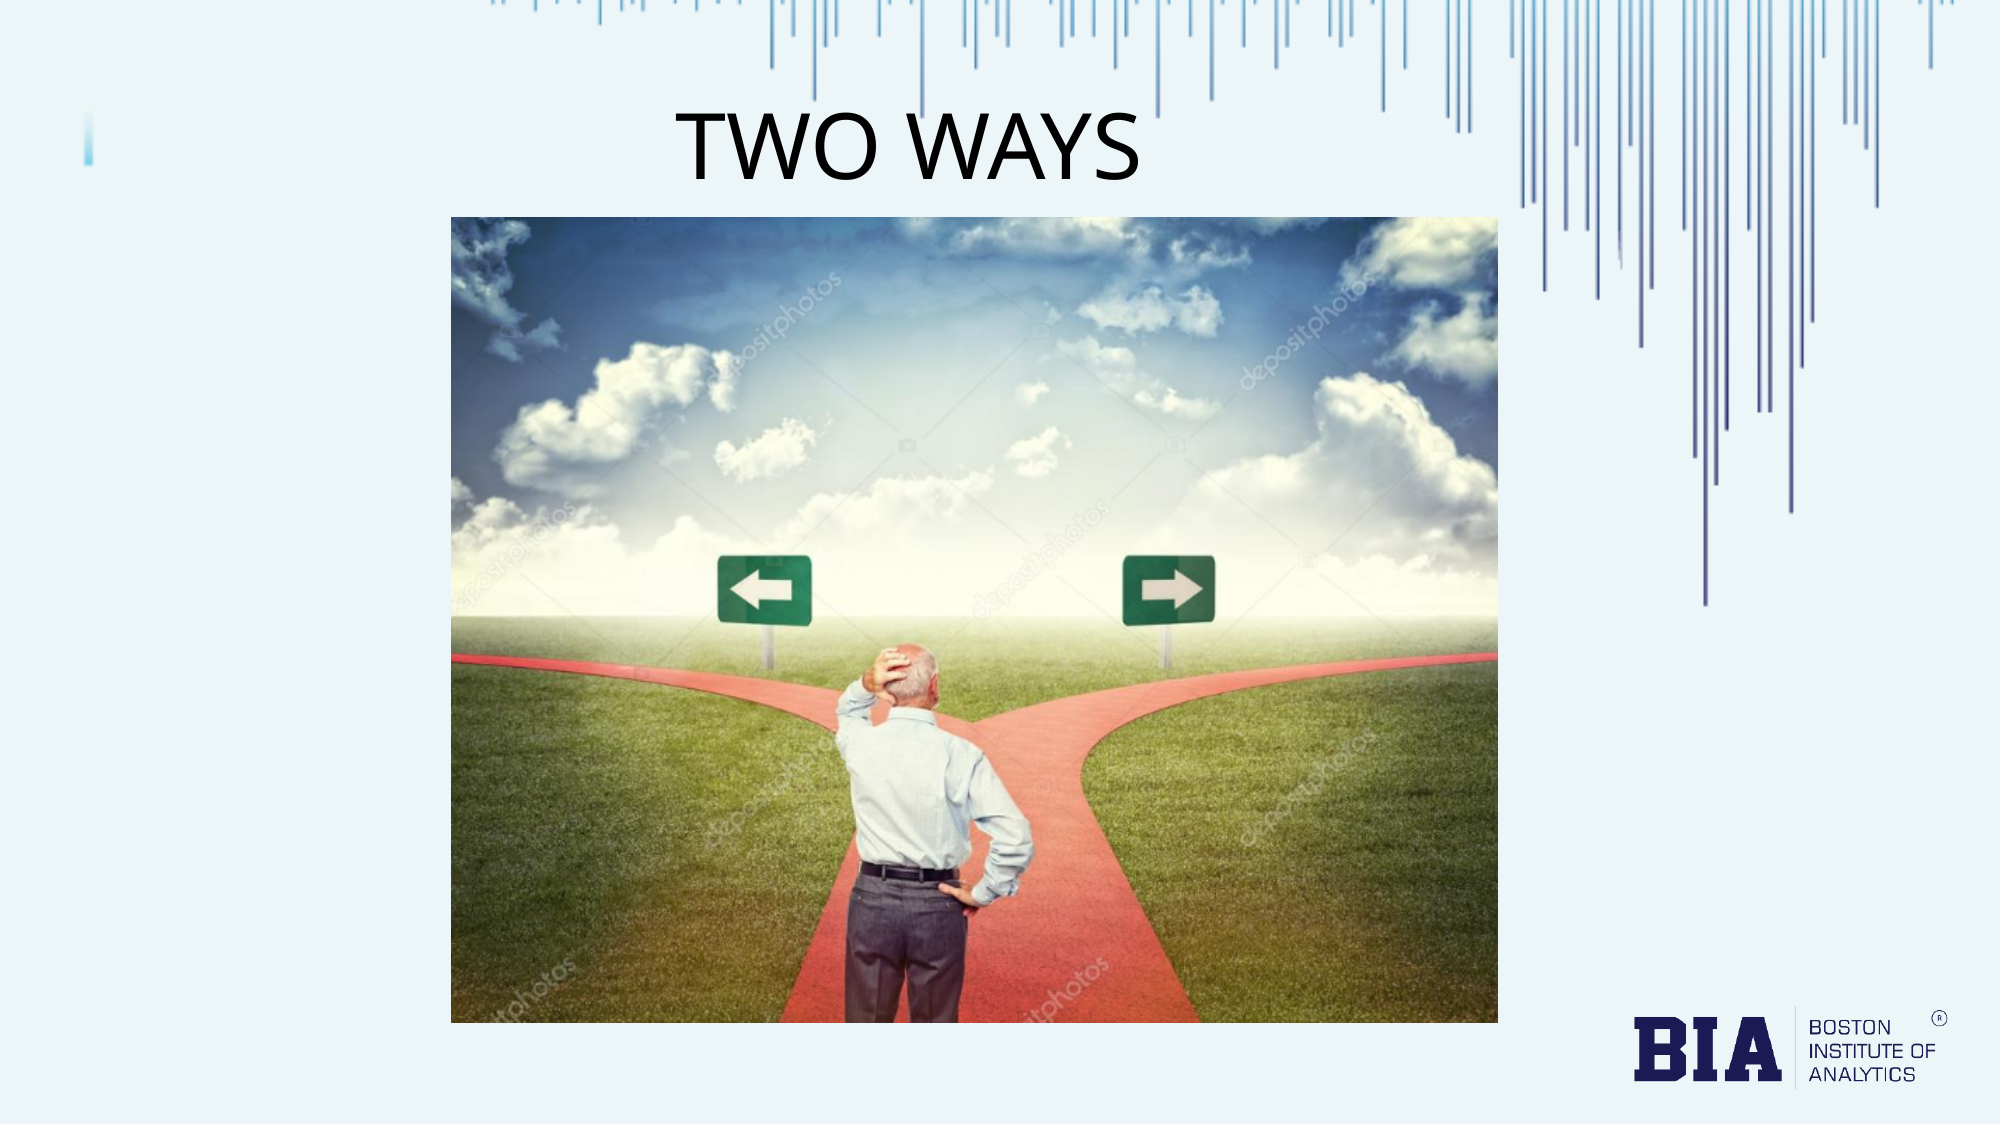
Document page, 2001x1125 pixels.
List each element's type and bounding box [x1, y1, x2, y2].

list [451, 217, 1498, 1023]
picture [0, 0, 2000, 1124]
